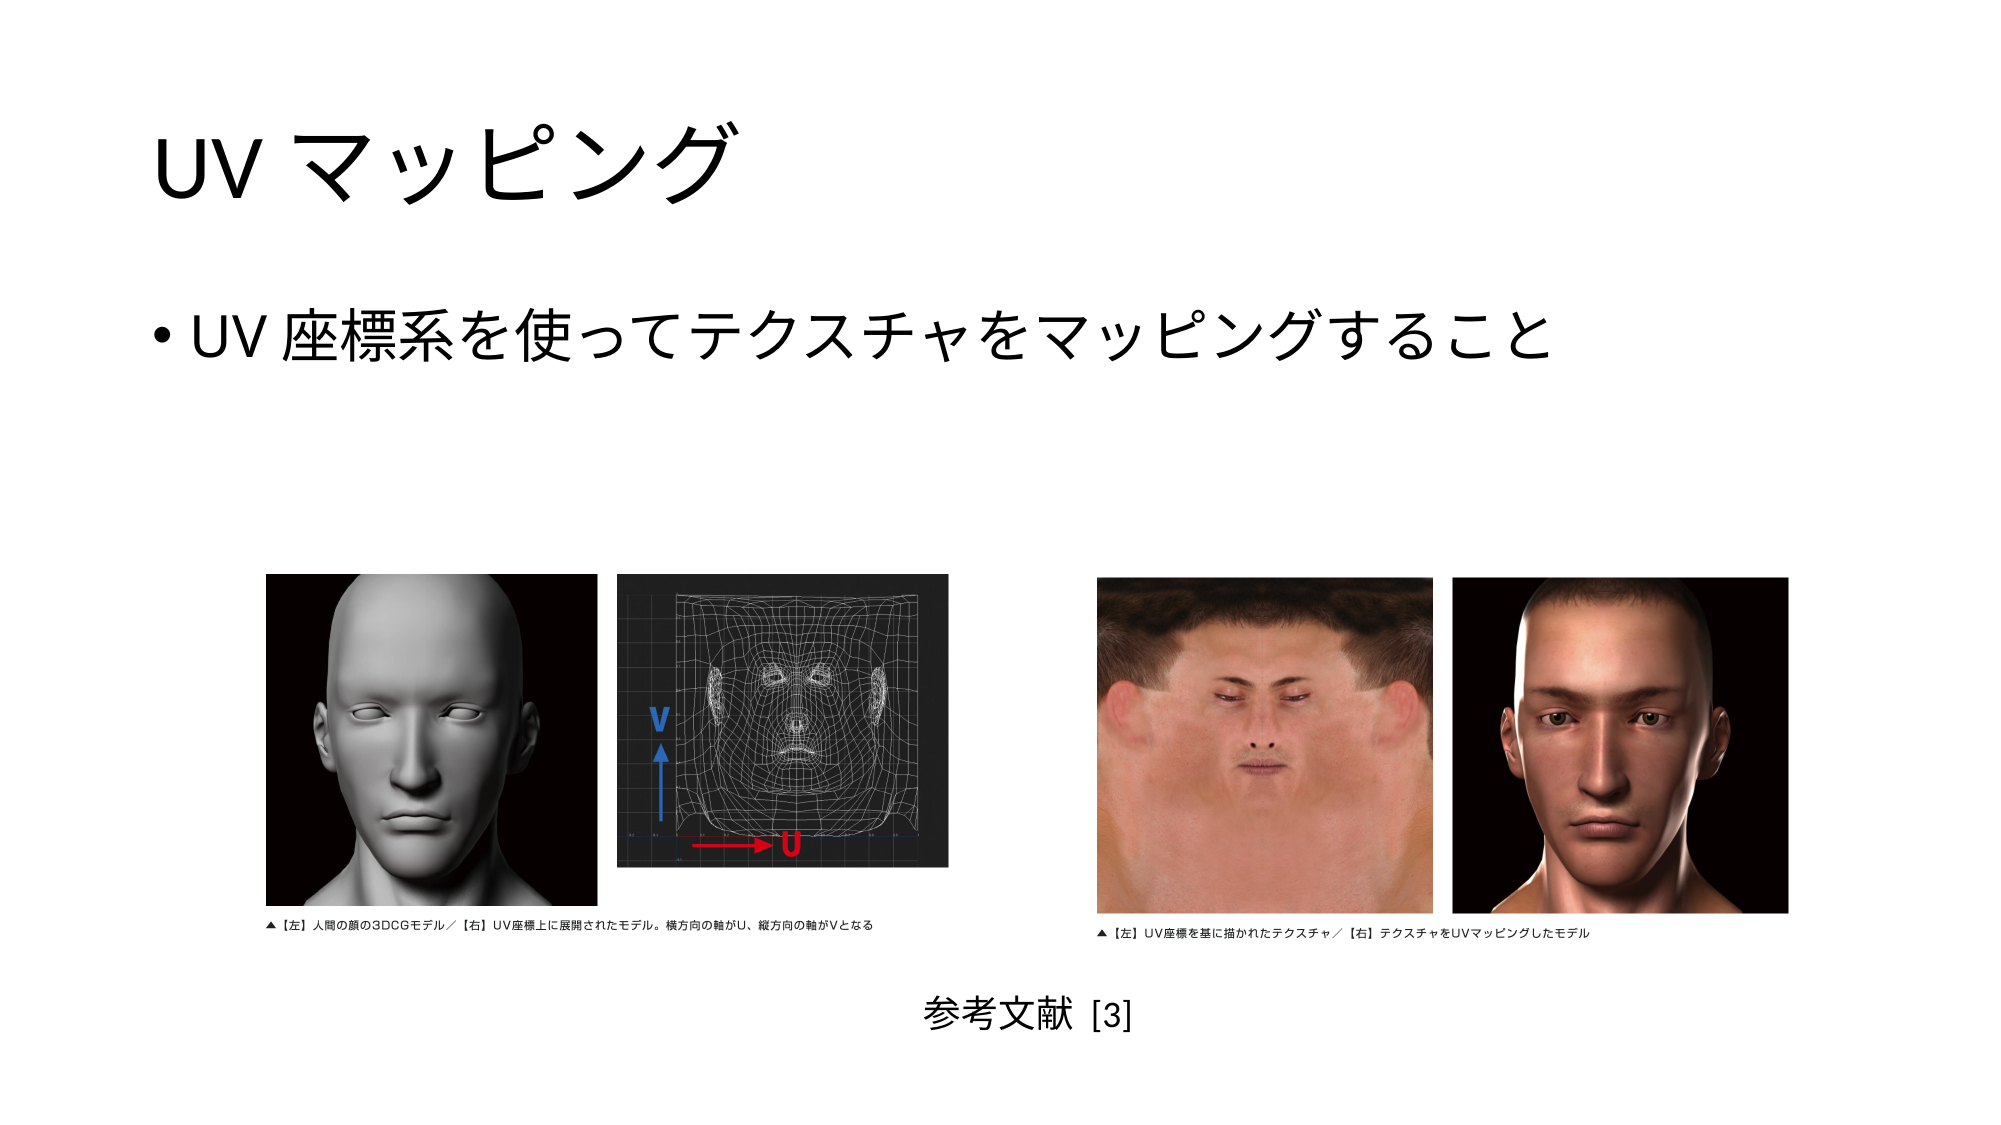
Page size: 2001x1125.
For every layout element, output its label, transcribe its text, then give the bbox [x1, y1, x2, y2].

picture [1076, 562, 1814, 947]
picture [247, 562, 966, 945]
title UVマッピング [137, 59, 1863, 278]
list UV座標系を使ってテクスチャをマッピングすること [137, 299, 1863, 1014]
text_box 参考文献 [3] [908, 982, 2000, 1043]
